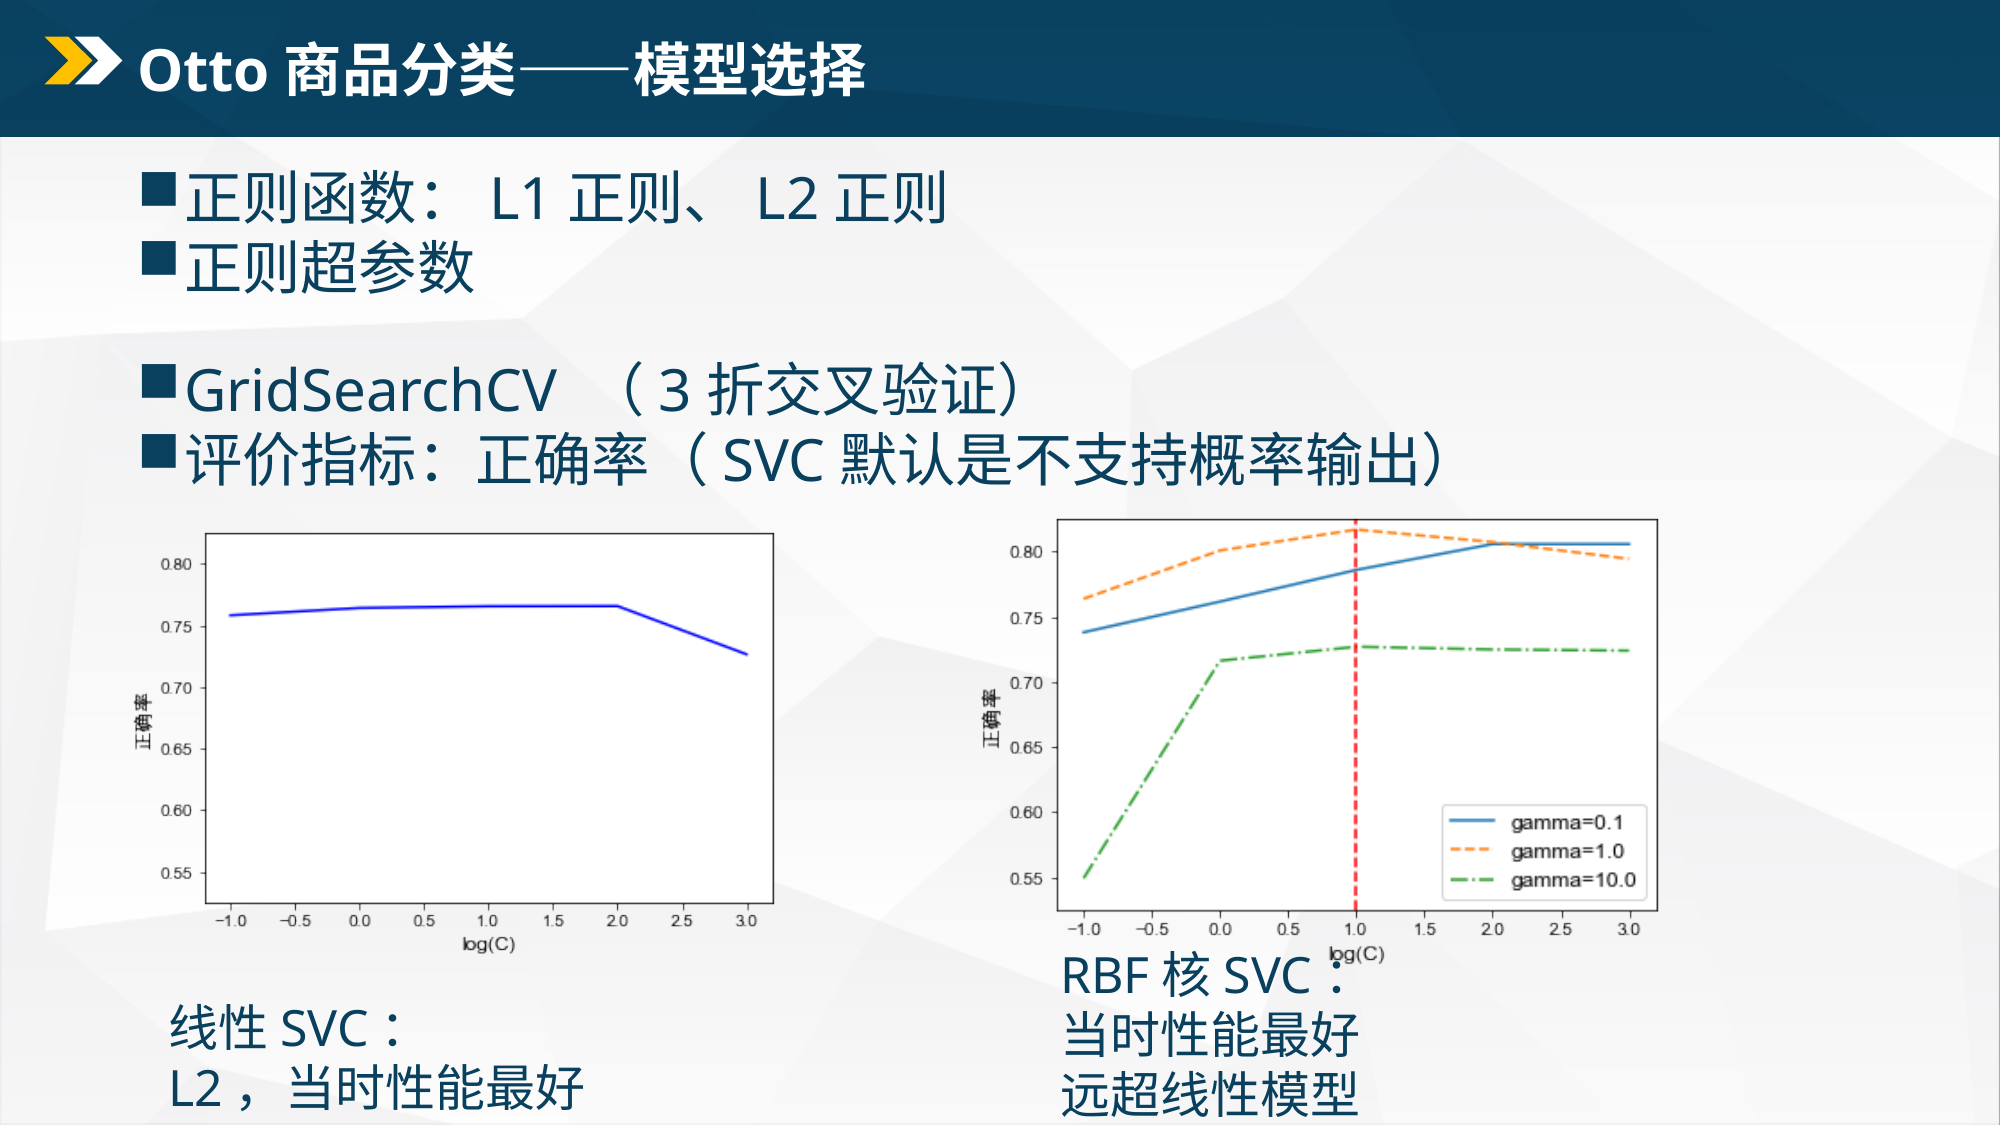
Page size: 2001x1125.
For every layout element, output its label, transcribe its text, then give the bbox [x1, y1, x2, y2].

picture [0, 0, 2000, 1125]
title Otto商品分类——模型选择 [122, 33, 1755, 124]
